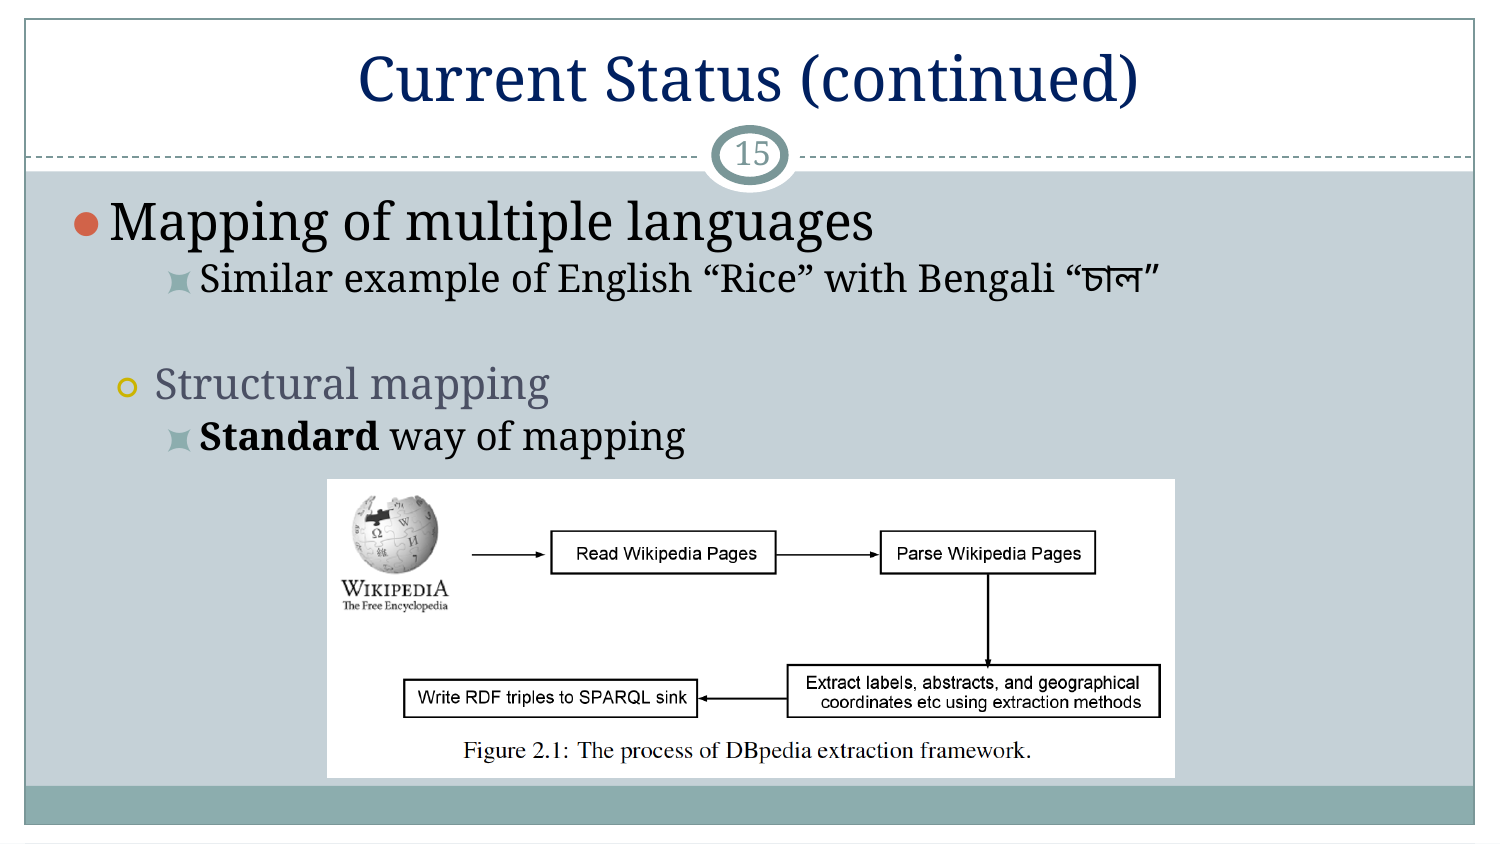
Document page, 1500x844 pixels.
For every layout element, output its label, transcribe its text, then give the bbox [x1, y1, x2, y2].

slide_number ‹#› [715, 126, 791, 181]
title Current Status (continued) [49, 28, 1450, 122]
list Mapping of multiple languages Similar example of English “Rice” with Bengali “চাল” Structural mapping Standard way of mapping [49, 187, 1445, 481]
picture [327, 479, 1175, 779]
